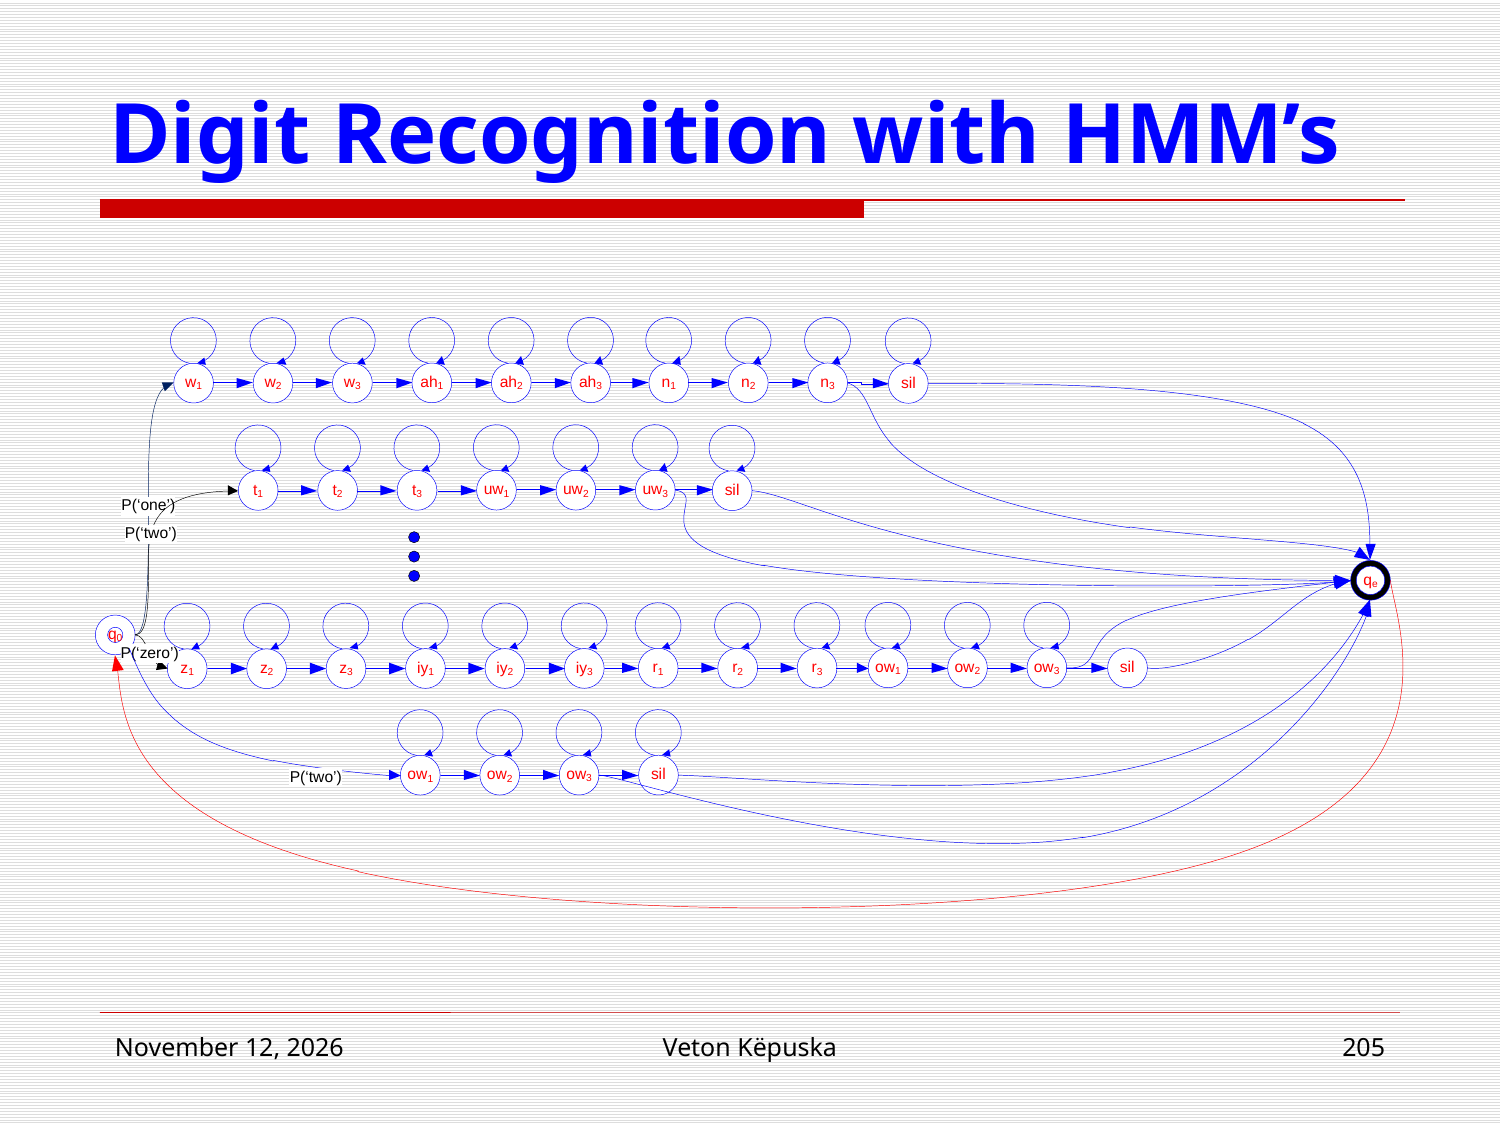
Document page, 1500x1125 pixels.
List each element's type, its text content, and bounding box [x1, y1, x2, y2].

slide_number 205 [1074, 1024, 1401, 1103]
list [92, 314, 1406, 911]
footer Veton Këpuska [512, 1024, 988, 1103]
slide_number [99, 1024, 426, 1103]
title Digit Recognition with HMM’s [93, 49, 1407, 188]
